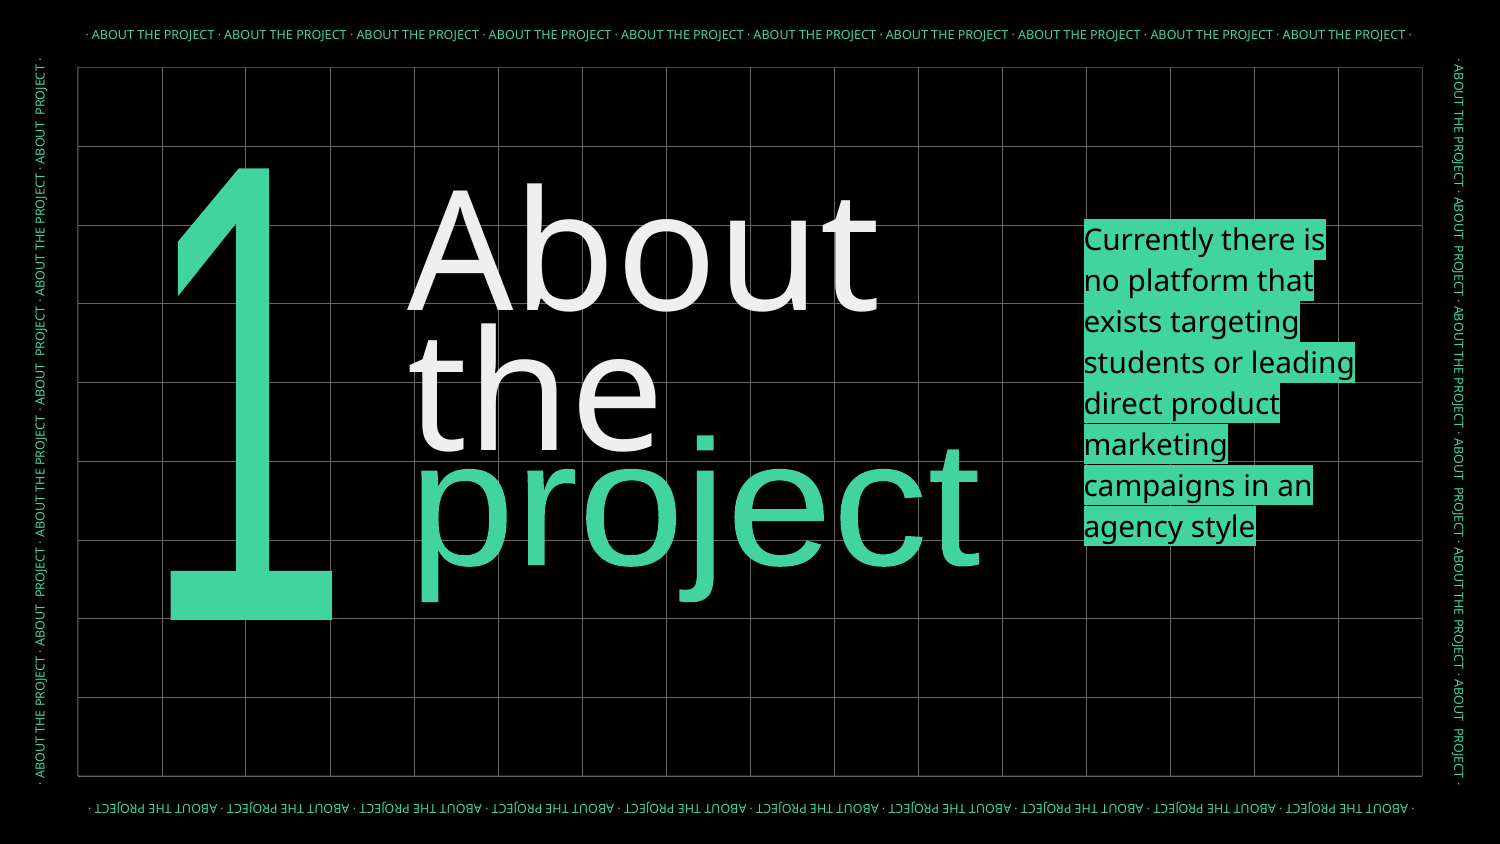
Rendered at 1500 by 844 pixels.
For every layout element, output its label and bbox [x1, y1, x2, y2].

text_box [0, 0, 1500, 844]
